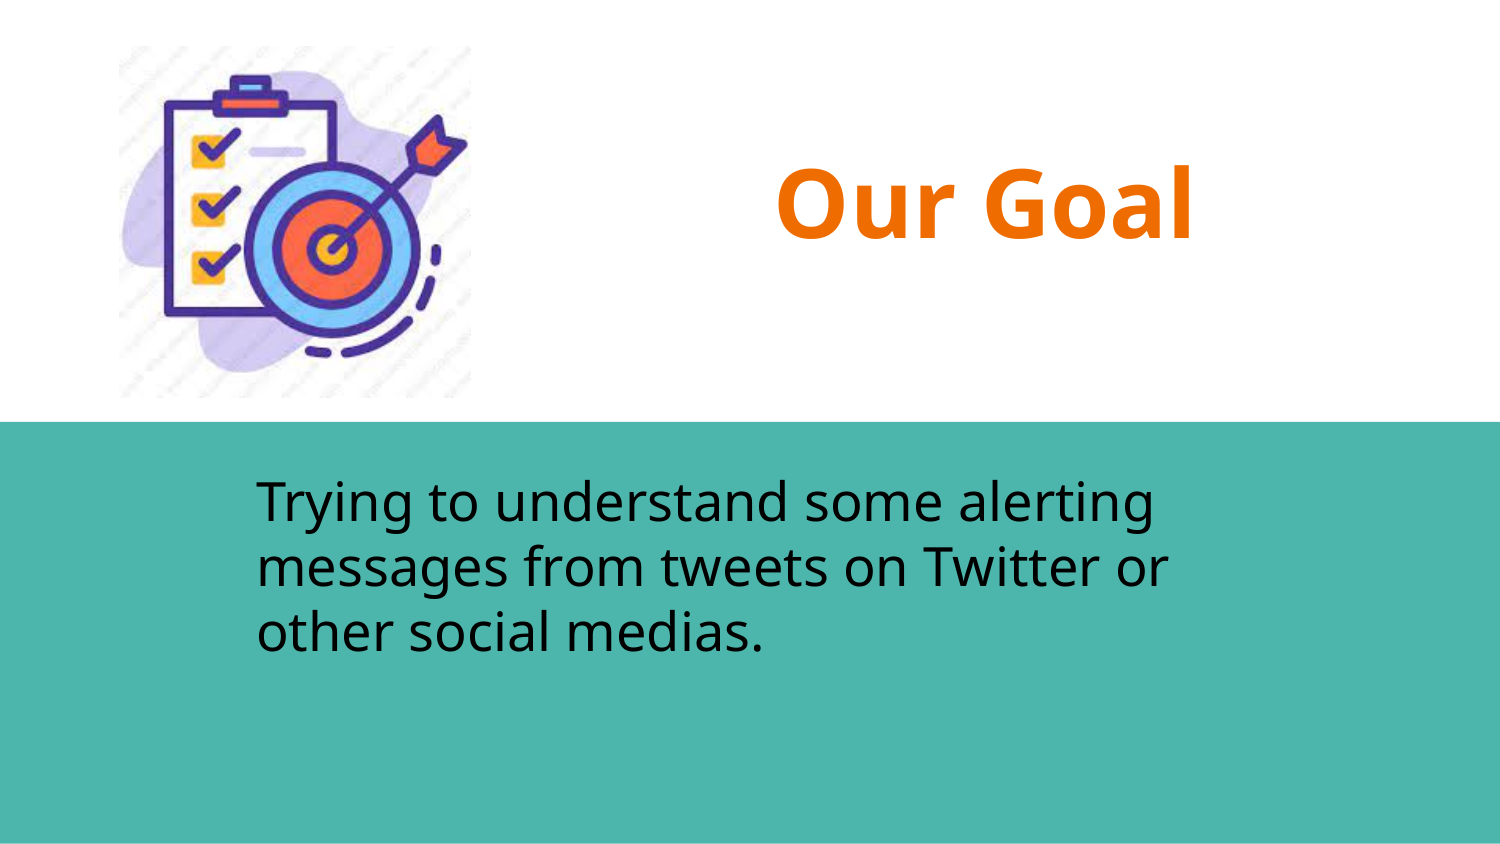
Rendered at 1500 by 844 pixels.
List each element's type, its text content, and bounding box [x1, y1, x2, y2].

title Our Goal [480, 122, 1491, 278]
text_box Trying to understand some alerting messages from tweets on Twitter or other social medias. [241, 452, 1296, 677]
picture [118, 45, 471, 398]
